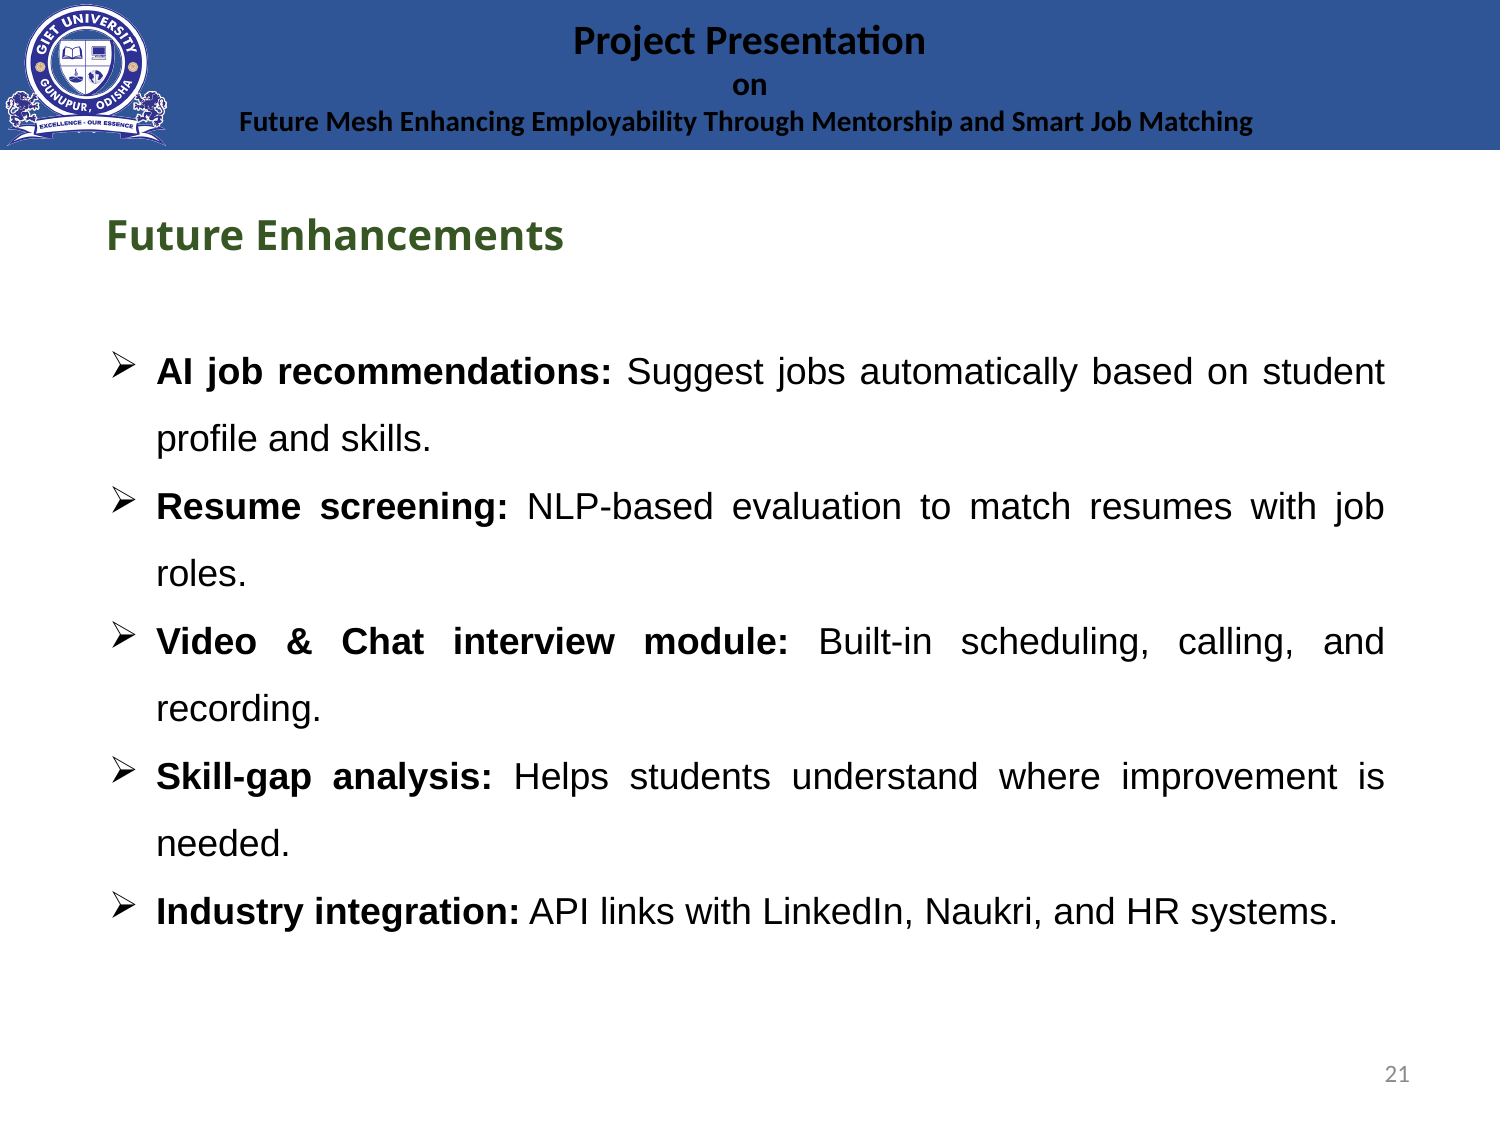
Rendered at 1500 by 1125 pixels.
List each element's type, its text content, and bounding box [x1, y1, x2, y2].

picture [0, 0, 174, 151]
title Project Presentation on Future Mesh Enhancing Employability Through Mentorship and Smart Job Matching [174, 0, 1500, 150]
text_box AI job recommendations: Suggest jobs automatically based on student profile and skills. Resume screening: NLP-based evaluation to match resumes with job roles. Video & Chat interview module: Built-in scheduling, calling, and recording. Skill-gap analysis: Helps students understand where improvement is needed. Industry integration: API links with LinkedIn, Naukri, and HR systems. [94, 316, 1401, 940]
text_box Future Enhancements [90, 201, 841, 266]
slide_number 21 [1074, 1042, 1425, 1103]
